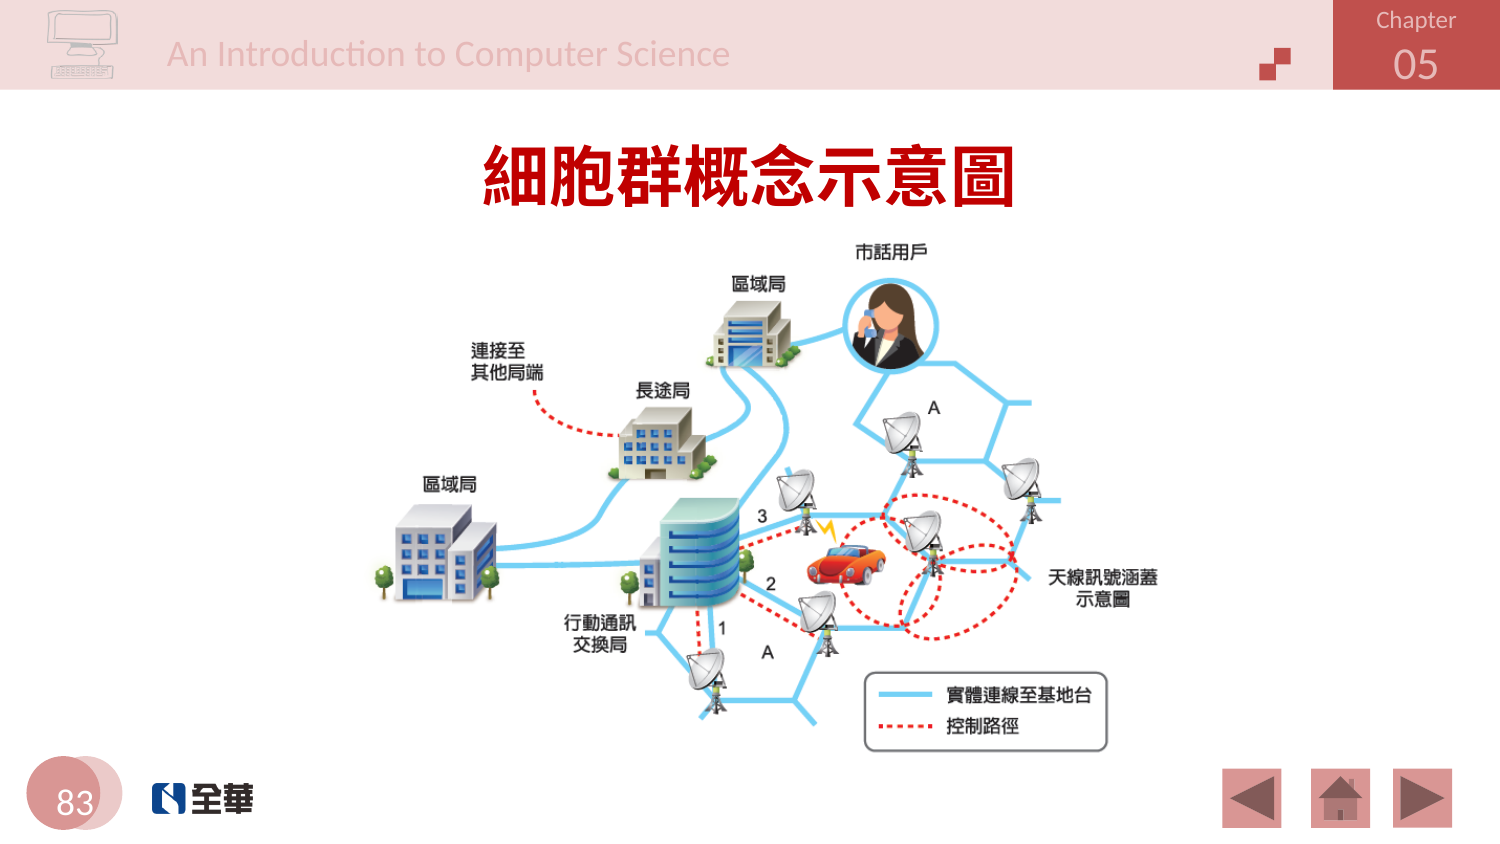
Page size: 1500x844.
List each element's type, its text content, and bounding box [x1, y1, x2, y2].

picture [47, 10, 118, 79]
picture [362, 236, 1165, 765]
title 細胞群概念示意圖 [75, 104, 1425, 245]
picture [152, 783, 253, 814]
